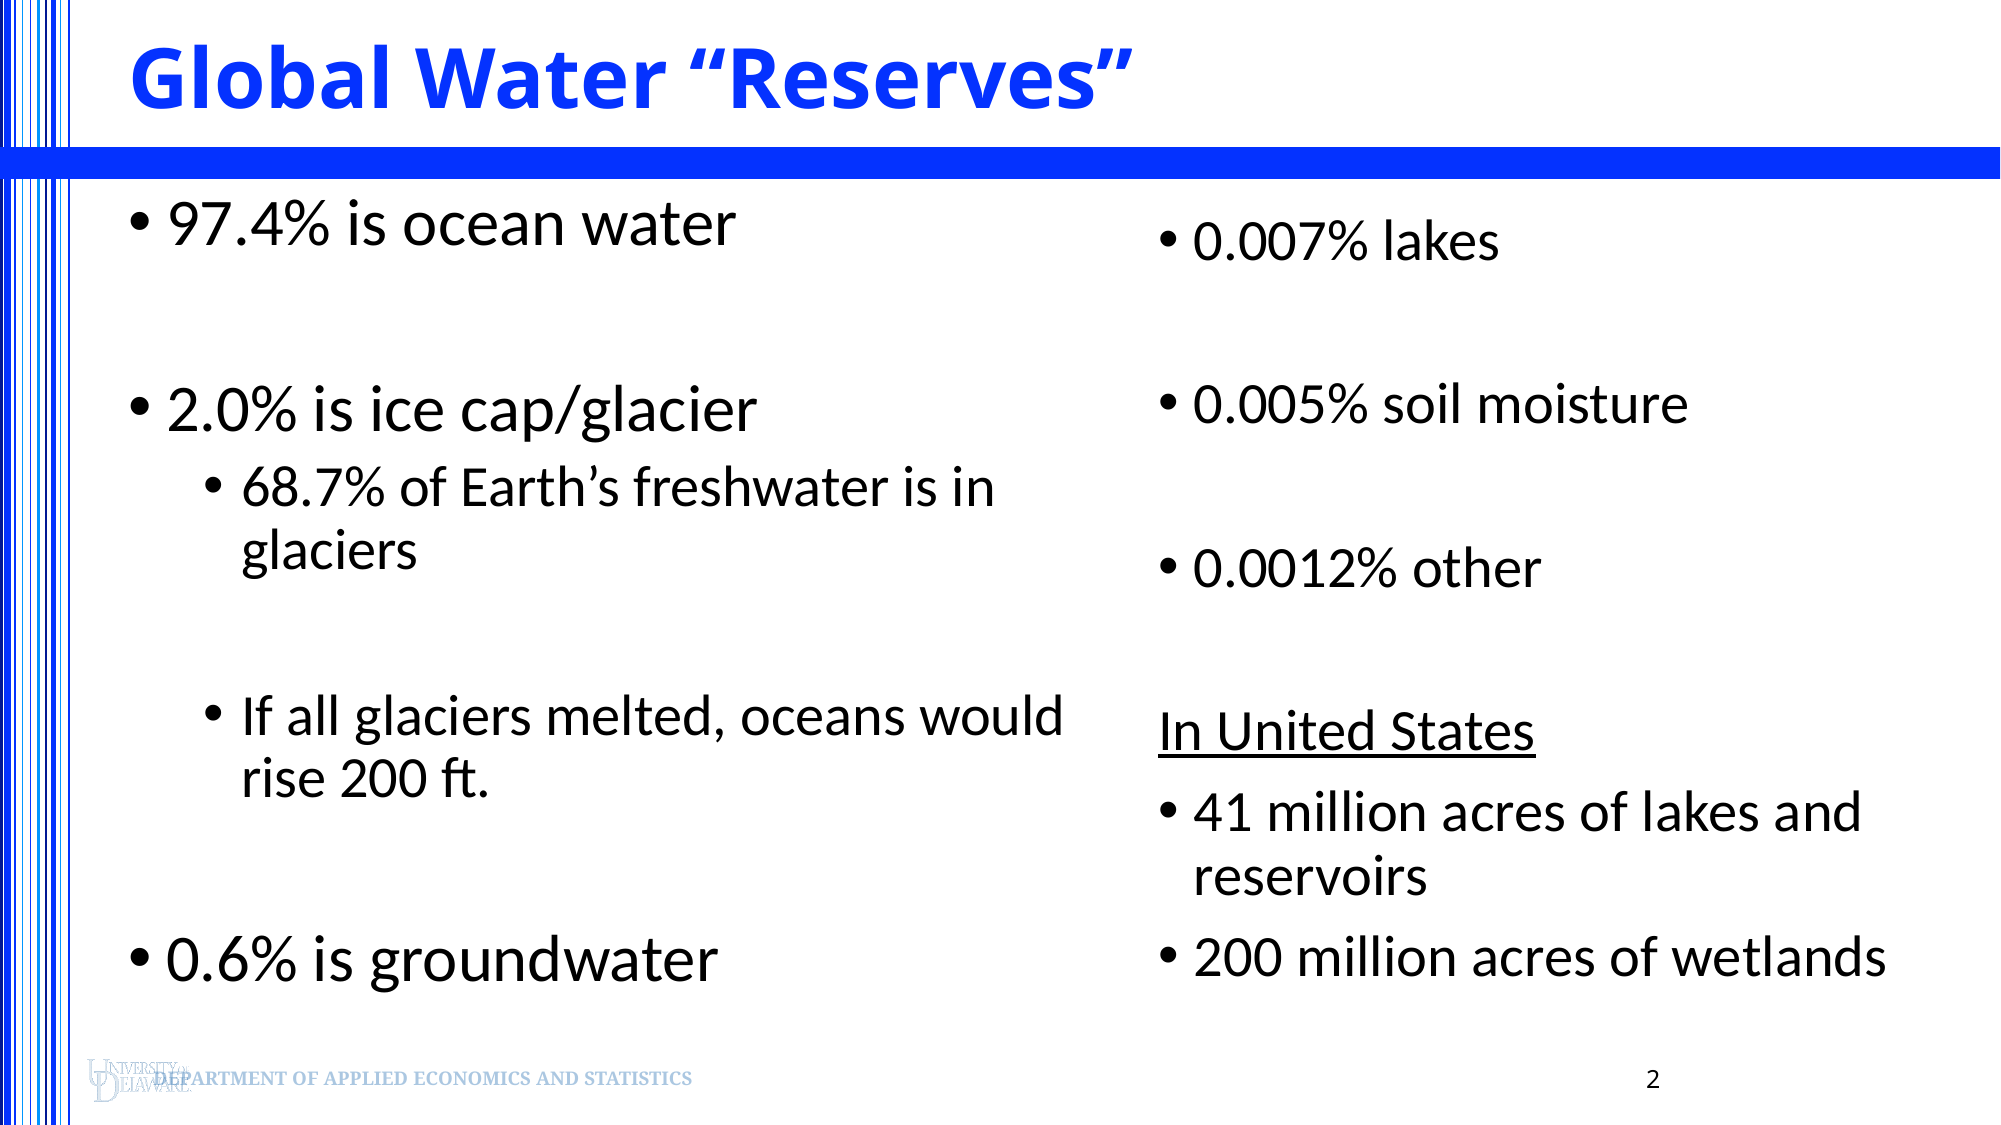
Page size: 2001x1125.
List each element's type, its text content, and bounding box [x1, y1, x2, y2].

list 97.4% is ocean water 2.0% is ice cap/glacier 68.7% of Earth’s freshwater is in glaciers If all glaciers melted, oceans would rise 200 ft. 0.6% is groundwater [113, 180, 1144, 1014]
text_box 2 [1325, 1029, 1675, 1105]
list 0.007% lakes 0.005% soil moisture 0.0012% other In United States 41 million acres of lakes and reservoirs 200 million acres of wetlands [1143, 202, 2000, 1005]
title Global Water “Reserves” [113, 18, 1863, 146]
